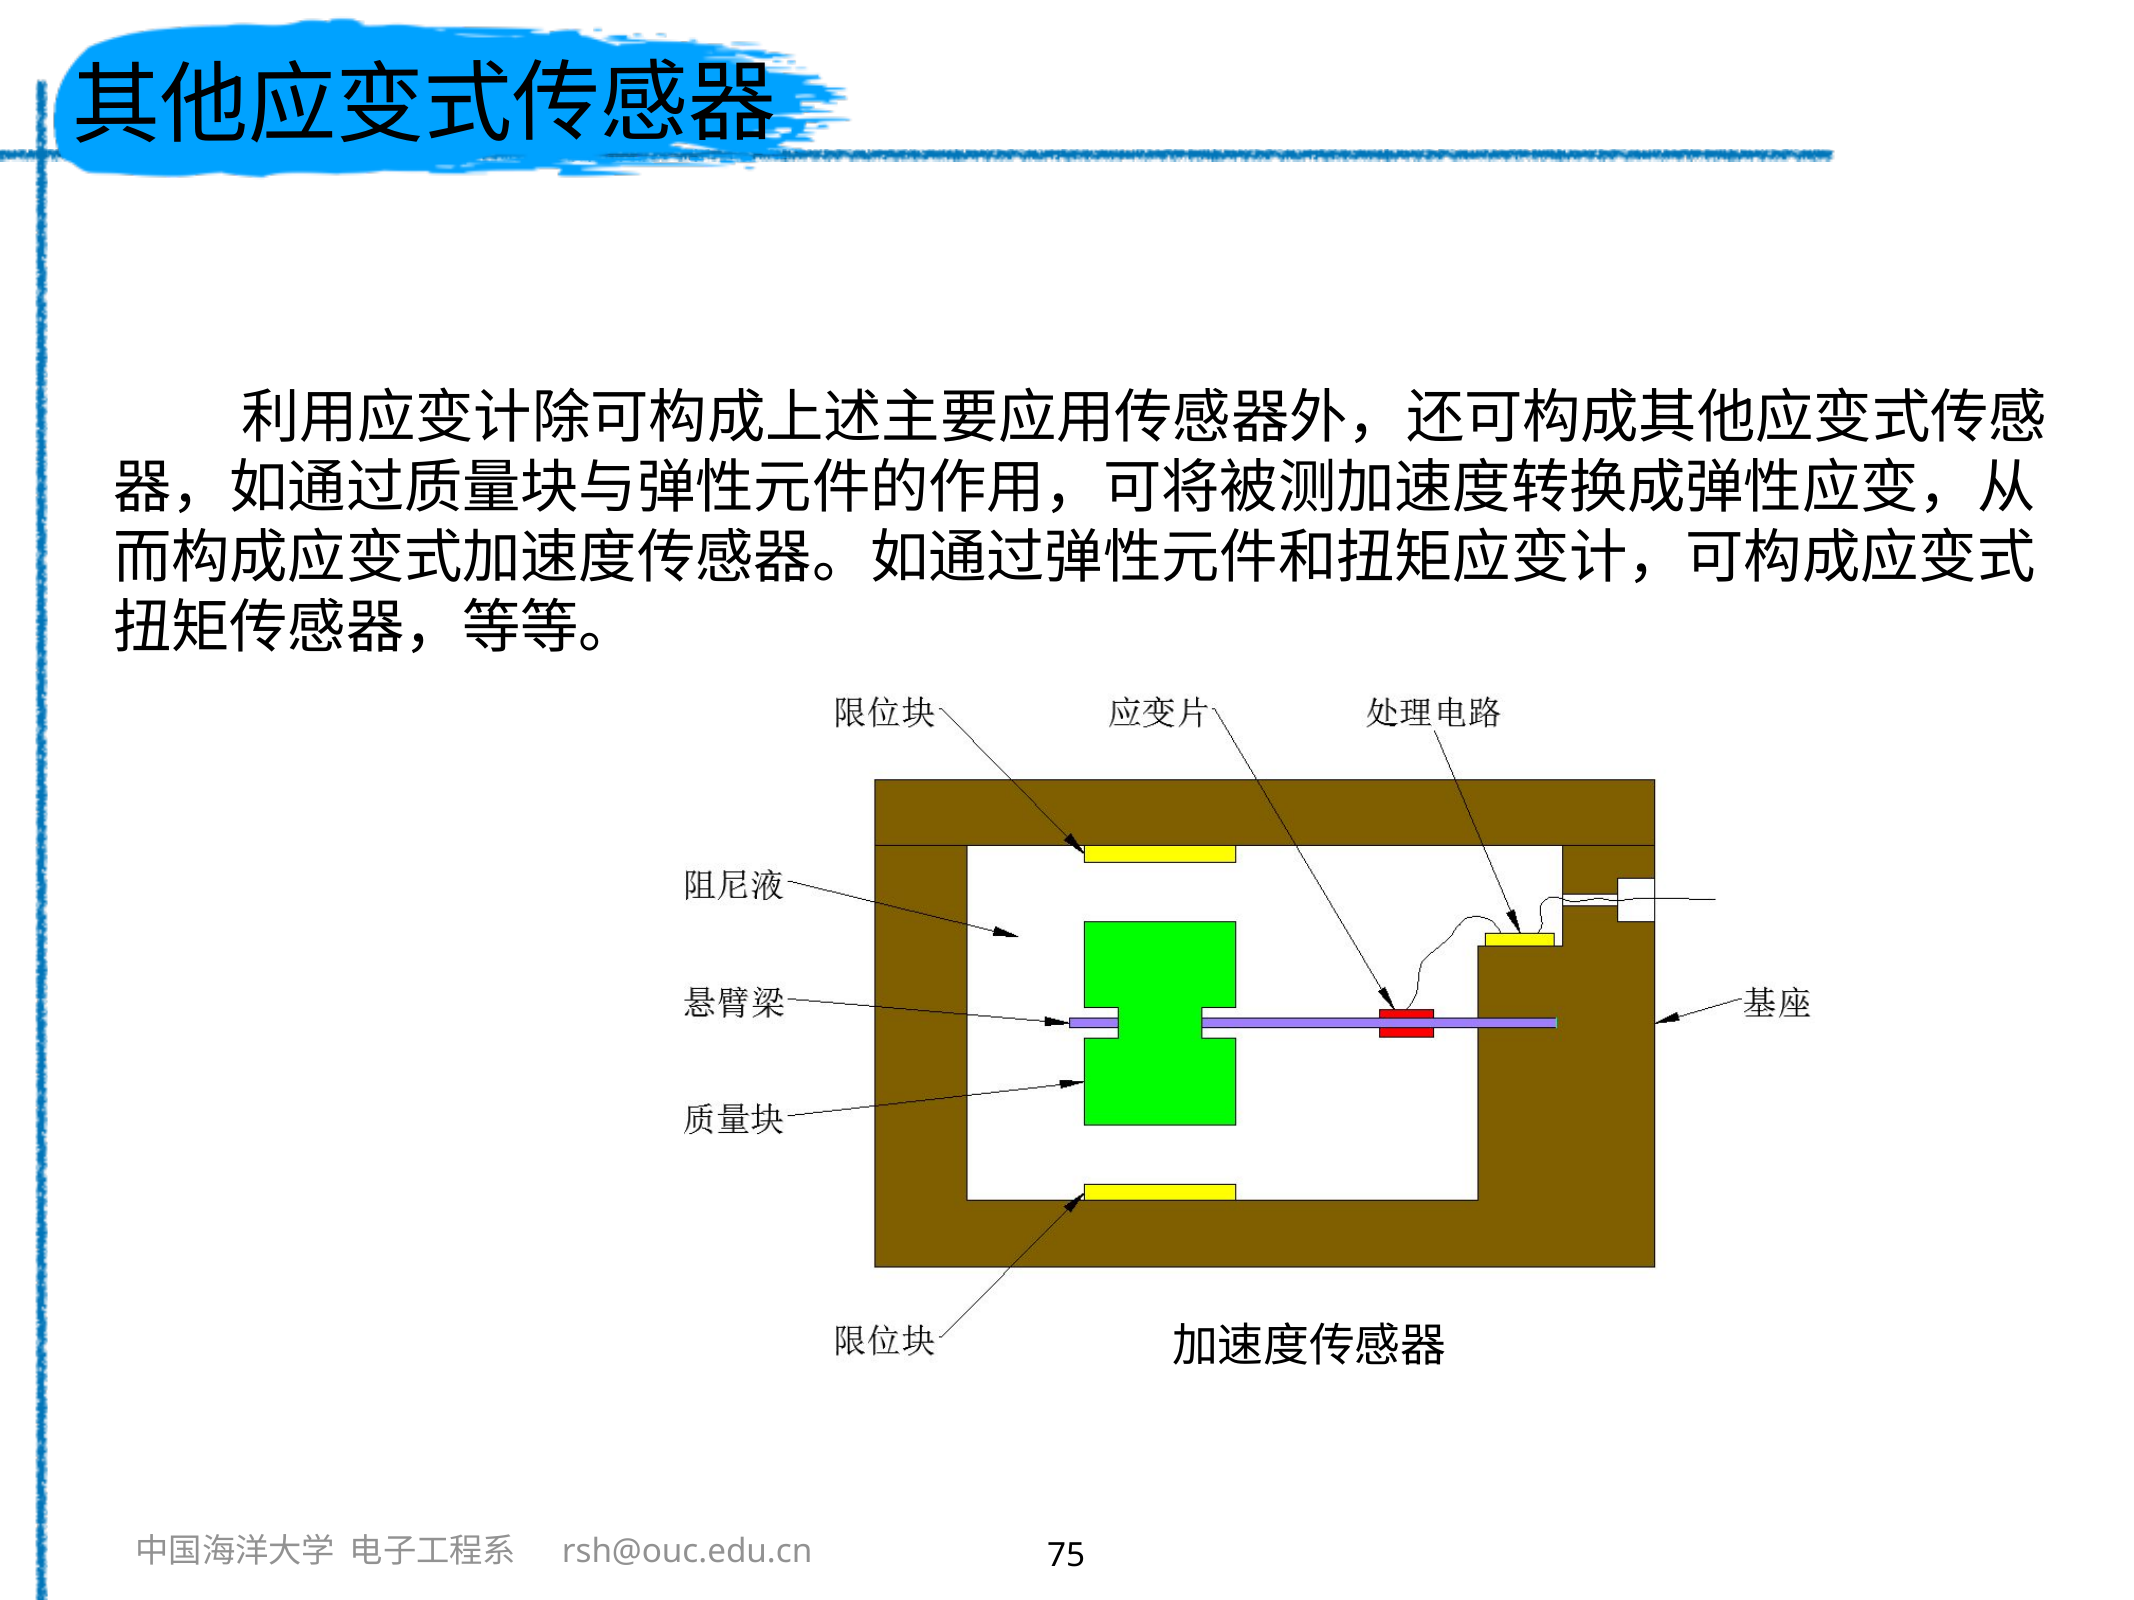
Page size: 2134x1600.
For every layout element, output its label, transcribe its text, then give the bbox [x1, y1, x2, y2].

picture [0, 15, 59, 1600]
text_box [684, 685, 1815, 1384]
picture [790, 15, 1841, 182]
slide_number 75 [1037, 1524, 1095, 1579]
text_box 利用应变计除可构成上述主要应用传感器外，还可构成其他应变式传感器，如通过质量块与弹性元件的作用，可将被测加速度转换成弹性应变，从而构成应变式加速度传感器。如通过弹性元件和扭矩应变计，可构成应变式扭矩传感器，等等。 [104, 370, 2077, 668]
title 其他应变式传感器 [58, 5, 791, 193]
